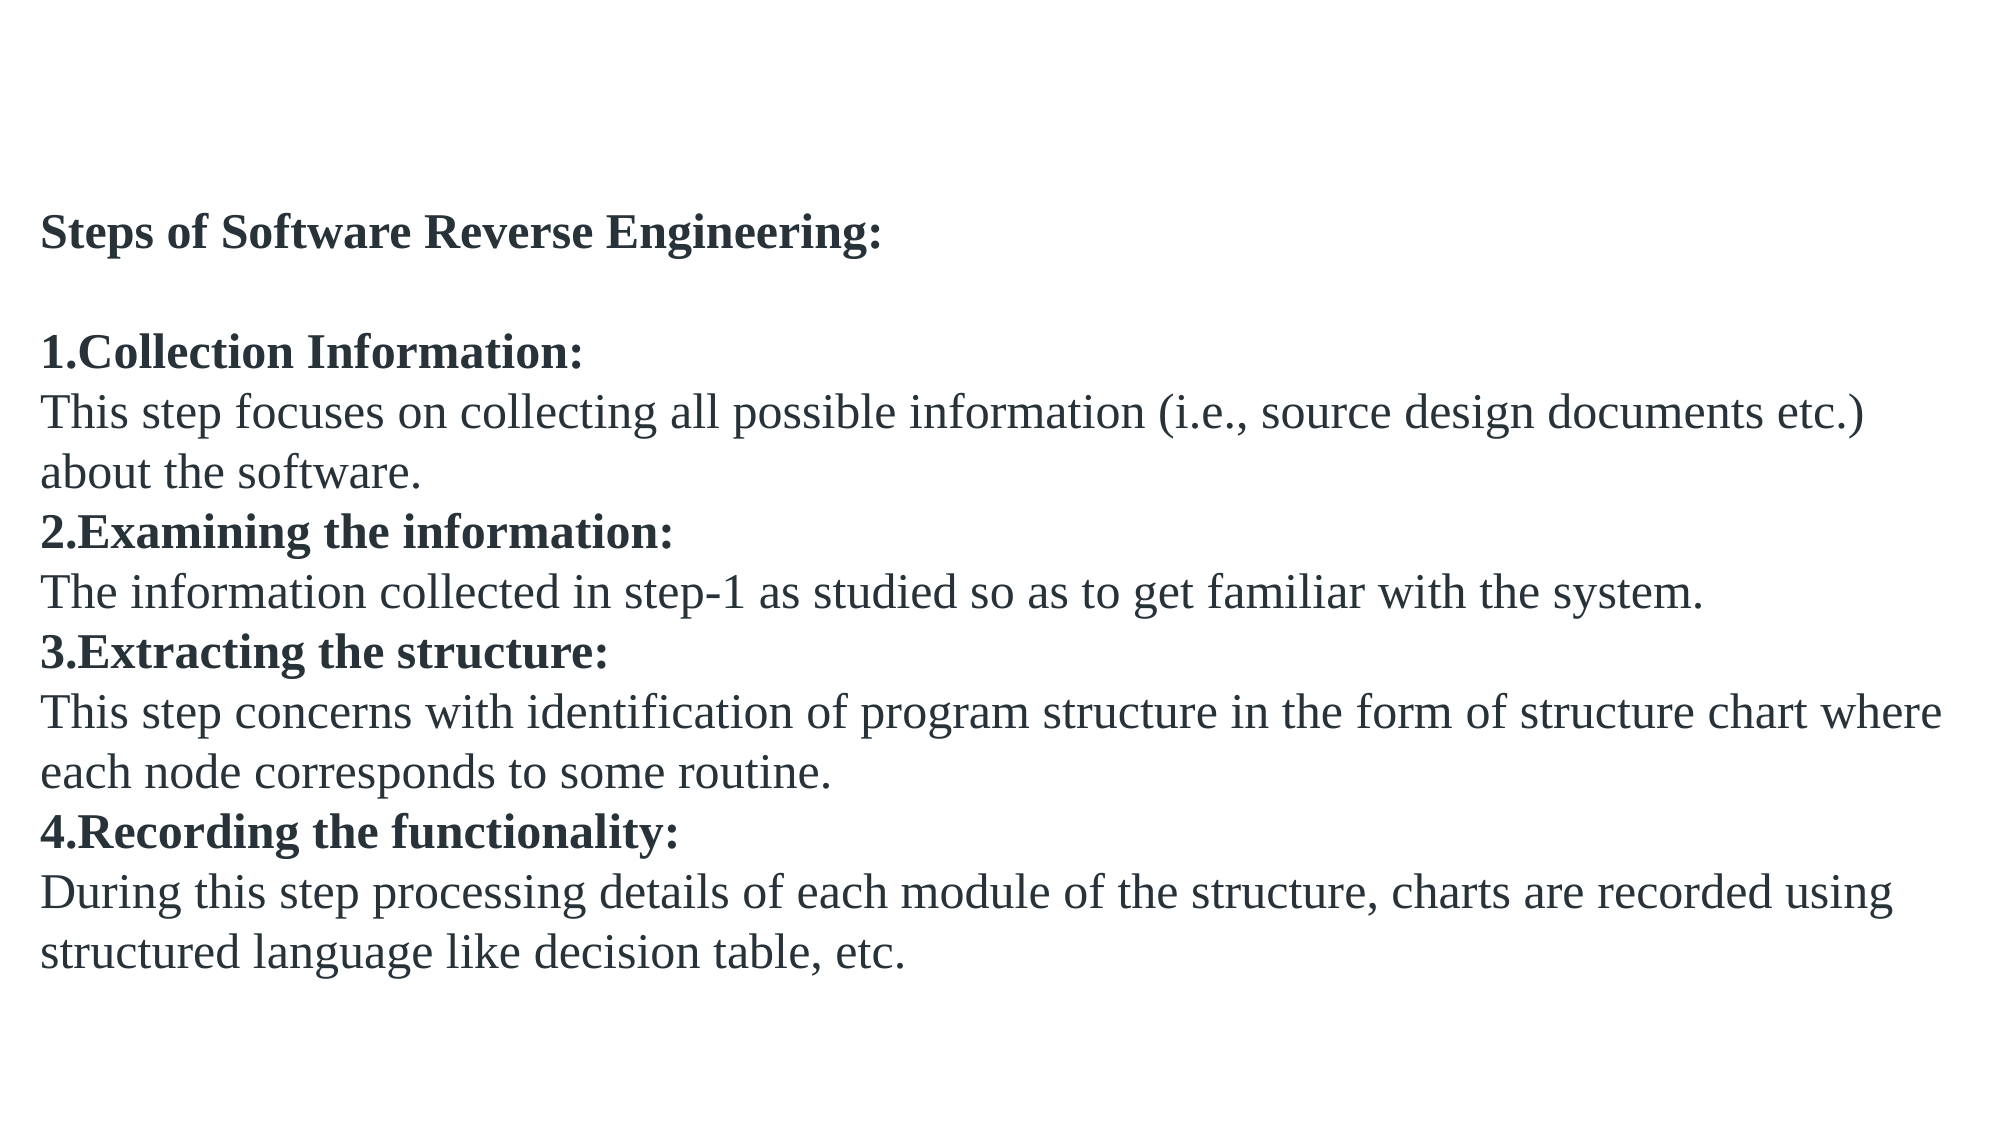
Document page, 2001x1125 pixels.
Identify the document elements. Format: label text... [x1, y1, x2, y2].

text_box Steps of Software Reverse Engineering: Collection Information: This step focuses on collecting all possible information (i.e., source design documents etc.) about the software. Examining the information: The information collected in step-1 as studied so as to get familiar with the system. Extracting the structure: This step concerns with identification of program structure in the form of structure chart where each node corresponds to some routine. Recording the functionality: During this step processing details of each module of the structure, charts are recorded using structured language like decision table, etc. [25, 191, 2000, 986]
